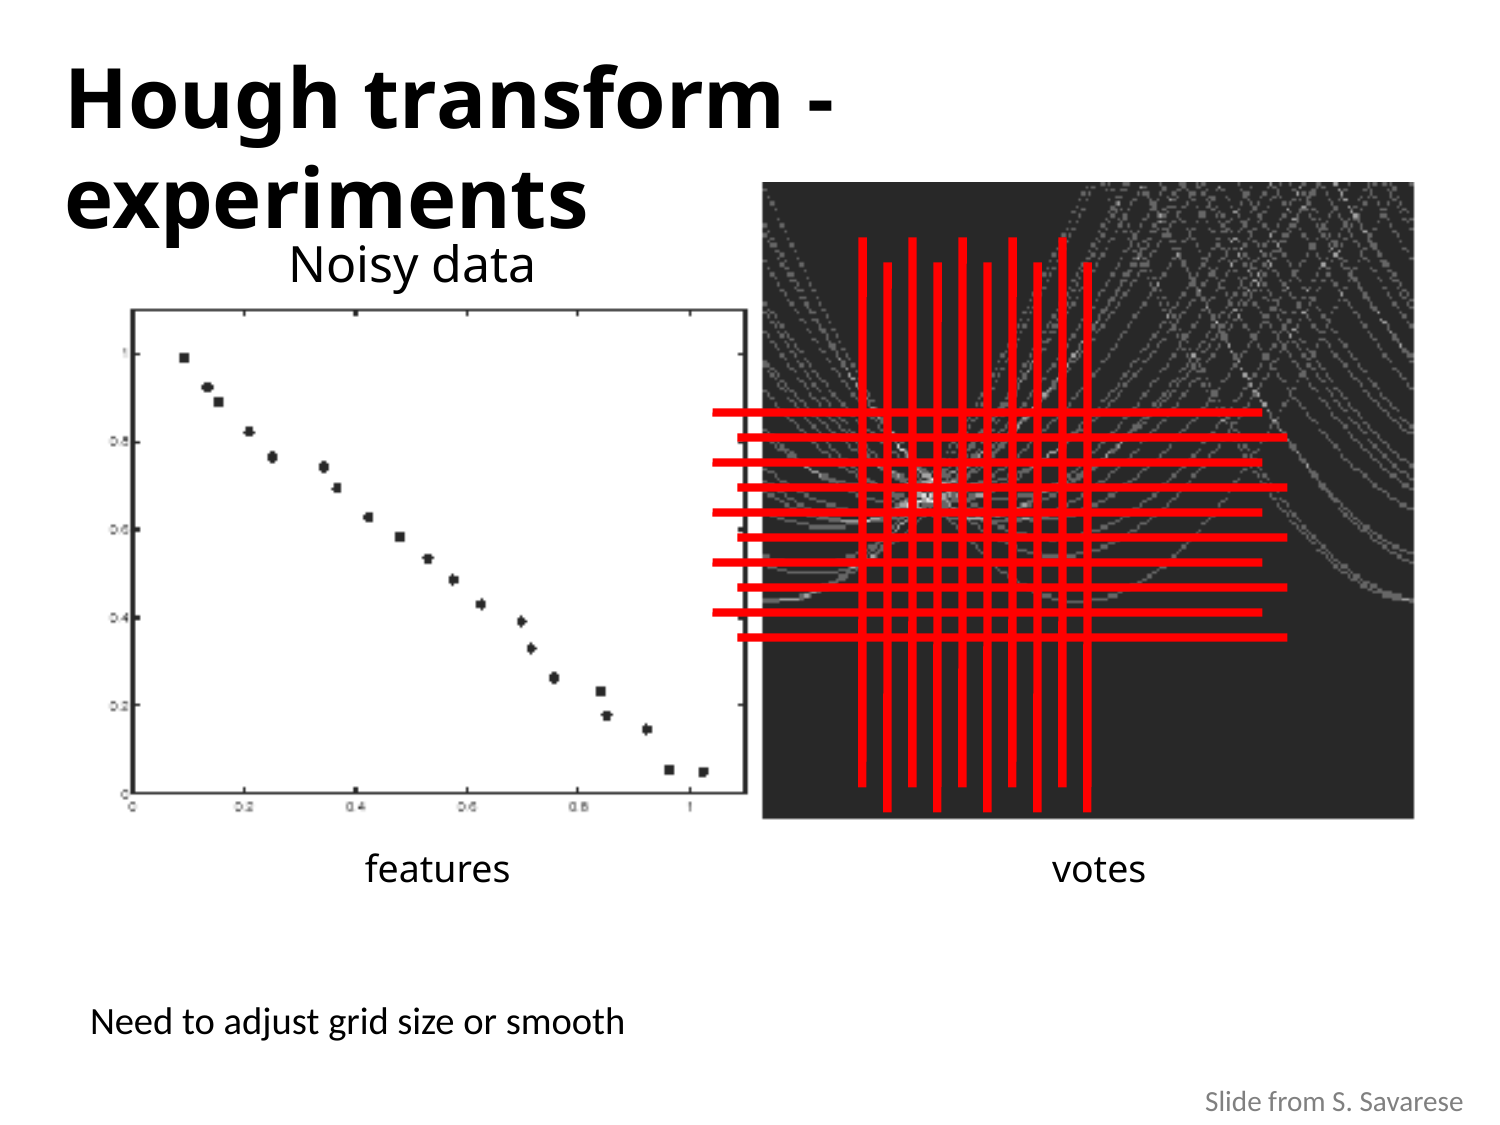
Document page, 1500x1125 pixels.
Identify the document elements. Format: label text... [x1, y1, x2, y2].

list Need to adjust grid size or smooth [75, 937, 1350, 1050]
text_box Hough transform - experiments [50, 37, 1375, 253]
text_box votes [1037, 837, 1250, 898]
text_box Slide from S. Savarese [1190, 1074, 1479, 1125]
text_box features [350, 837, 550, 898]
picture [87, 182, 1427, 827]
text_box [737, 262, 1288, 813]
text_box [712, 237, 1263, 788]
